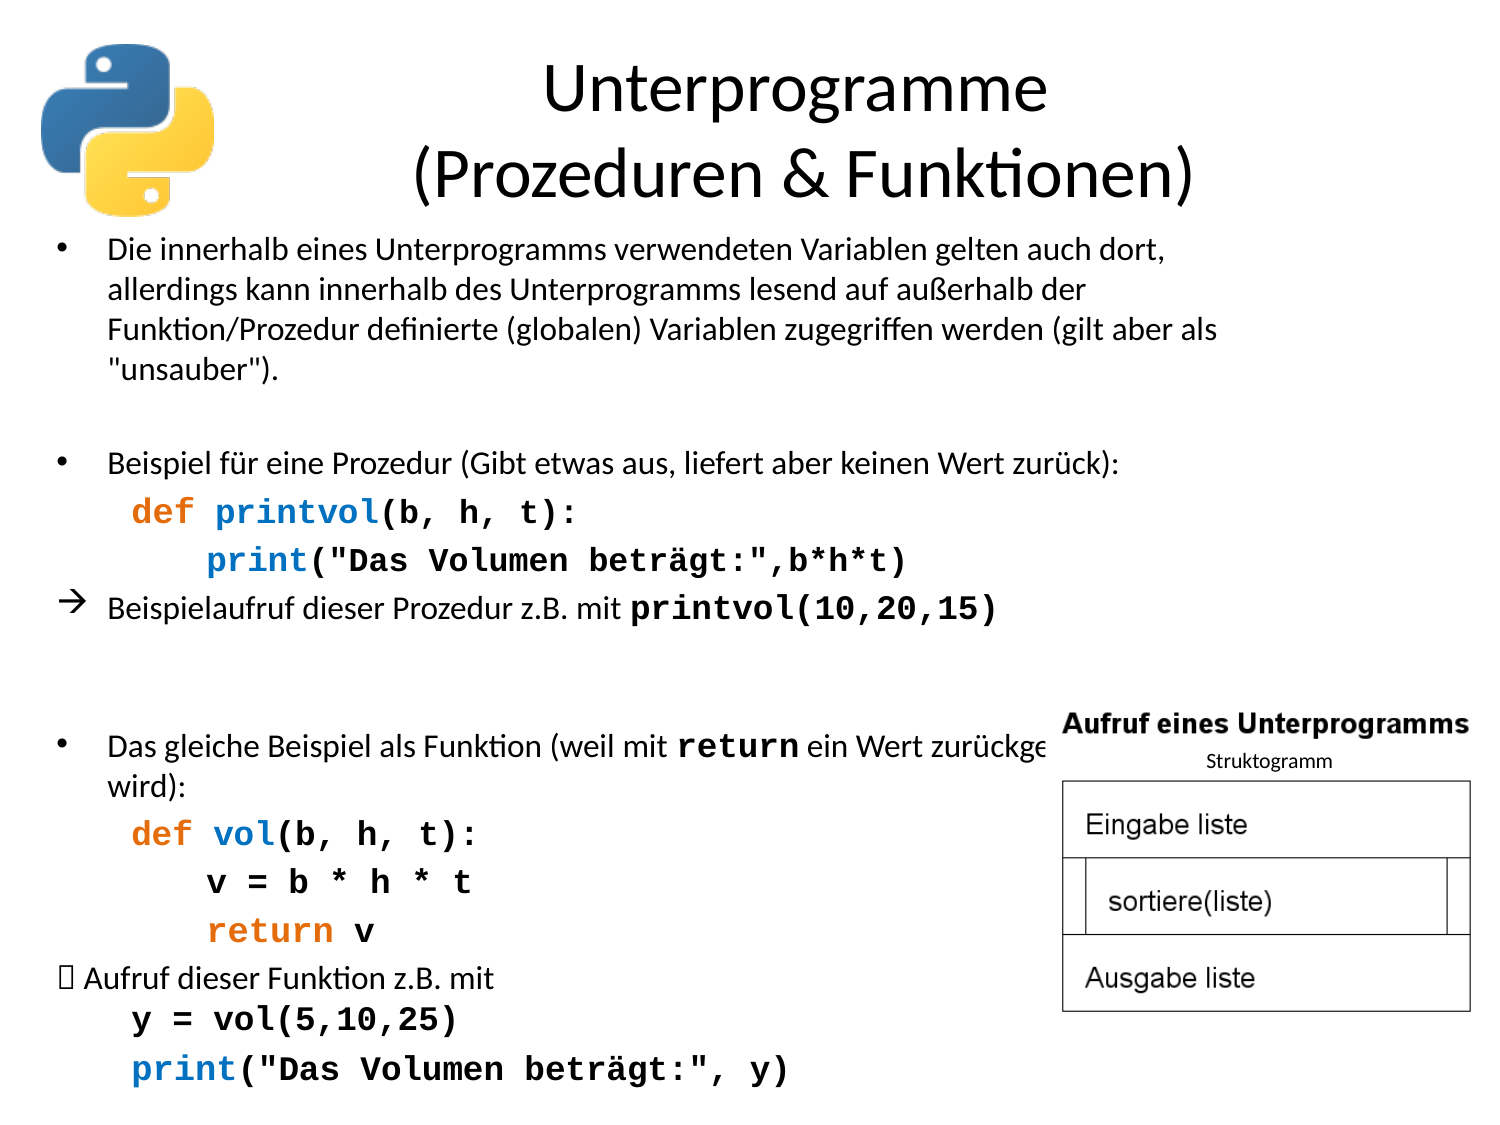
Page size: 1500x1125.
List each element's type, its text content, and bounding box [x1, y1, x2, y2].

list Die innerhalb eines Unterprogramms verwendeten Variablen gelten auch dort, allerdings kann innerhalb des Unterprogramms lesend auf außerhalb der Funktion/Prozedur definierte (globalen) Variablen zugegriffen werden (gilt aber als "unsauber"). Beispiel für eine Prozedur (Gibt etwas aus, liefert aber keinen Wert zurück): def printvol(b, h, t): print("Das Volumen beträgt:",b*h*t) Beispielaufruf dieser Prozedur z.B. mit printvol(10,20,15) Das gleiche Beispiel als Funktion (weil mit return ein Wert zurückgegeben wird): def vol(b, h, t): v = b * h * t return v  Aufruf dieser Funktion z.B. mit y = vol(5,10,25) print("Das Volumen beträgt:", y) [41, 219, 1236, 1106]
picture [41, 44, 206, 217]
picture [1045, 703, 1485, 1019]
title Unterprogramme (Prozeduren & Funktionen) [206, 32, 1402, 220]
